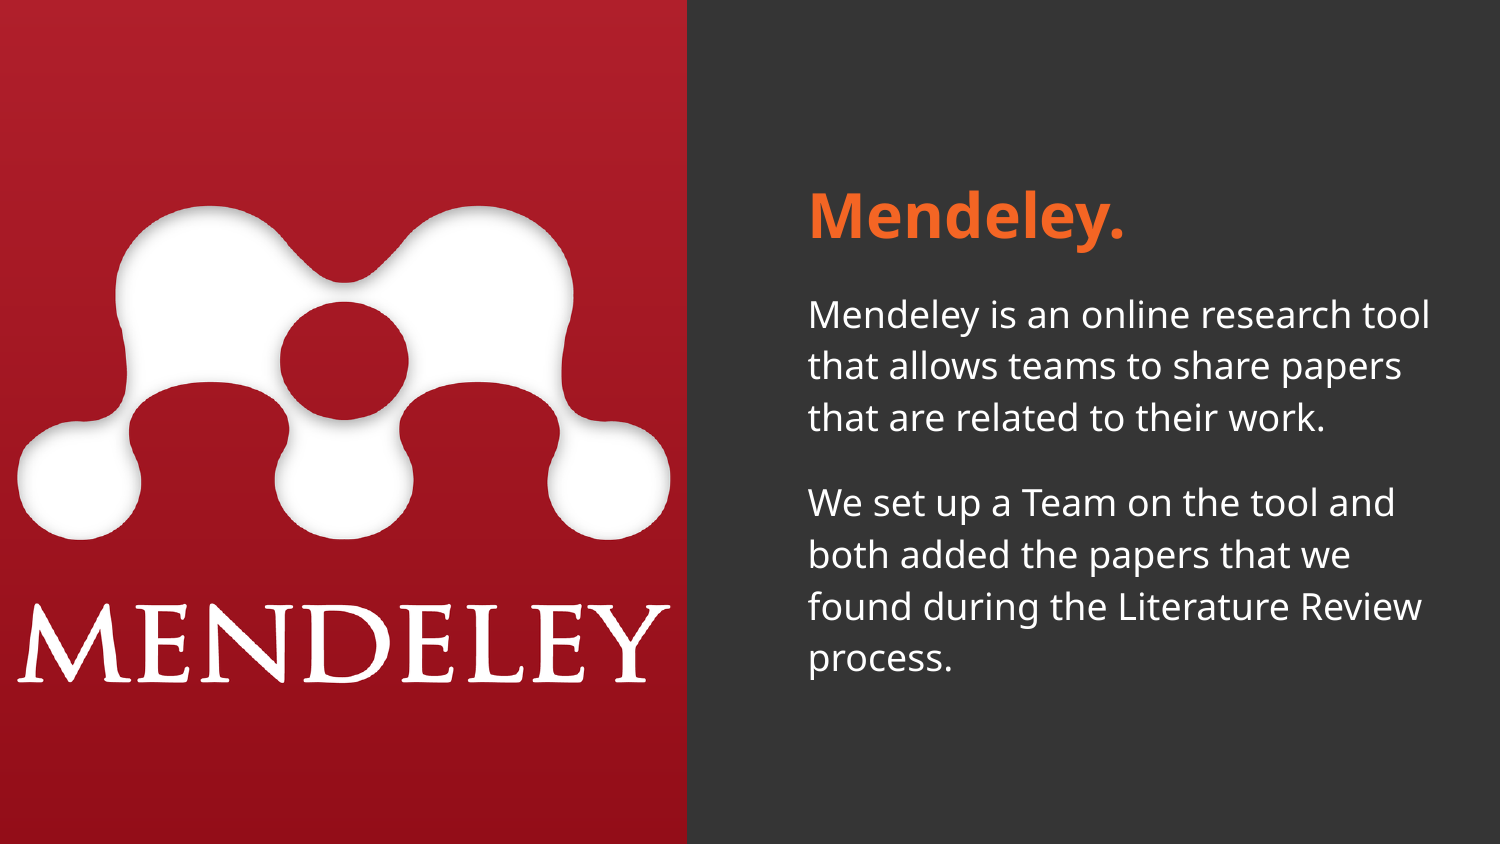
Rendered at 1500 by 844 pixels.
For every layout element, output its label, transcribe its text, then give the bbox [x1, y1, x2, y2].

list Mendeley. Mendeley is an online research tool that allows teams to share papers that are related to their work. We set up a Team on the tool and both added the papers that we found during the Literature Review process. [792, 160, 1455, 683]
picture [0, 0, 687, 844]
